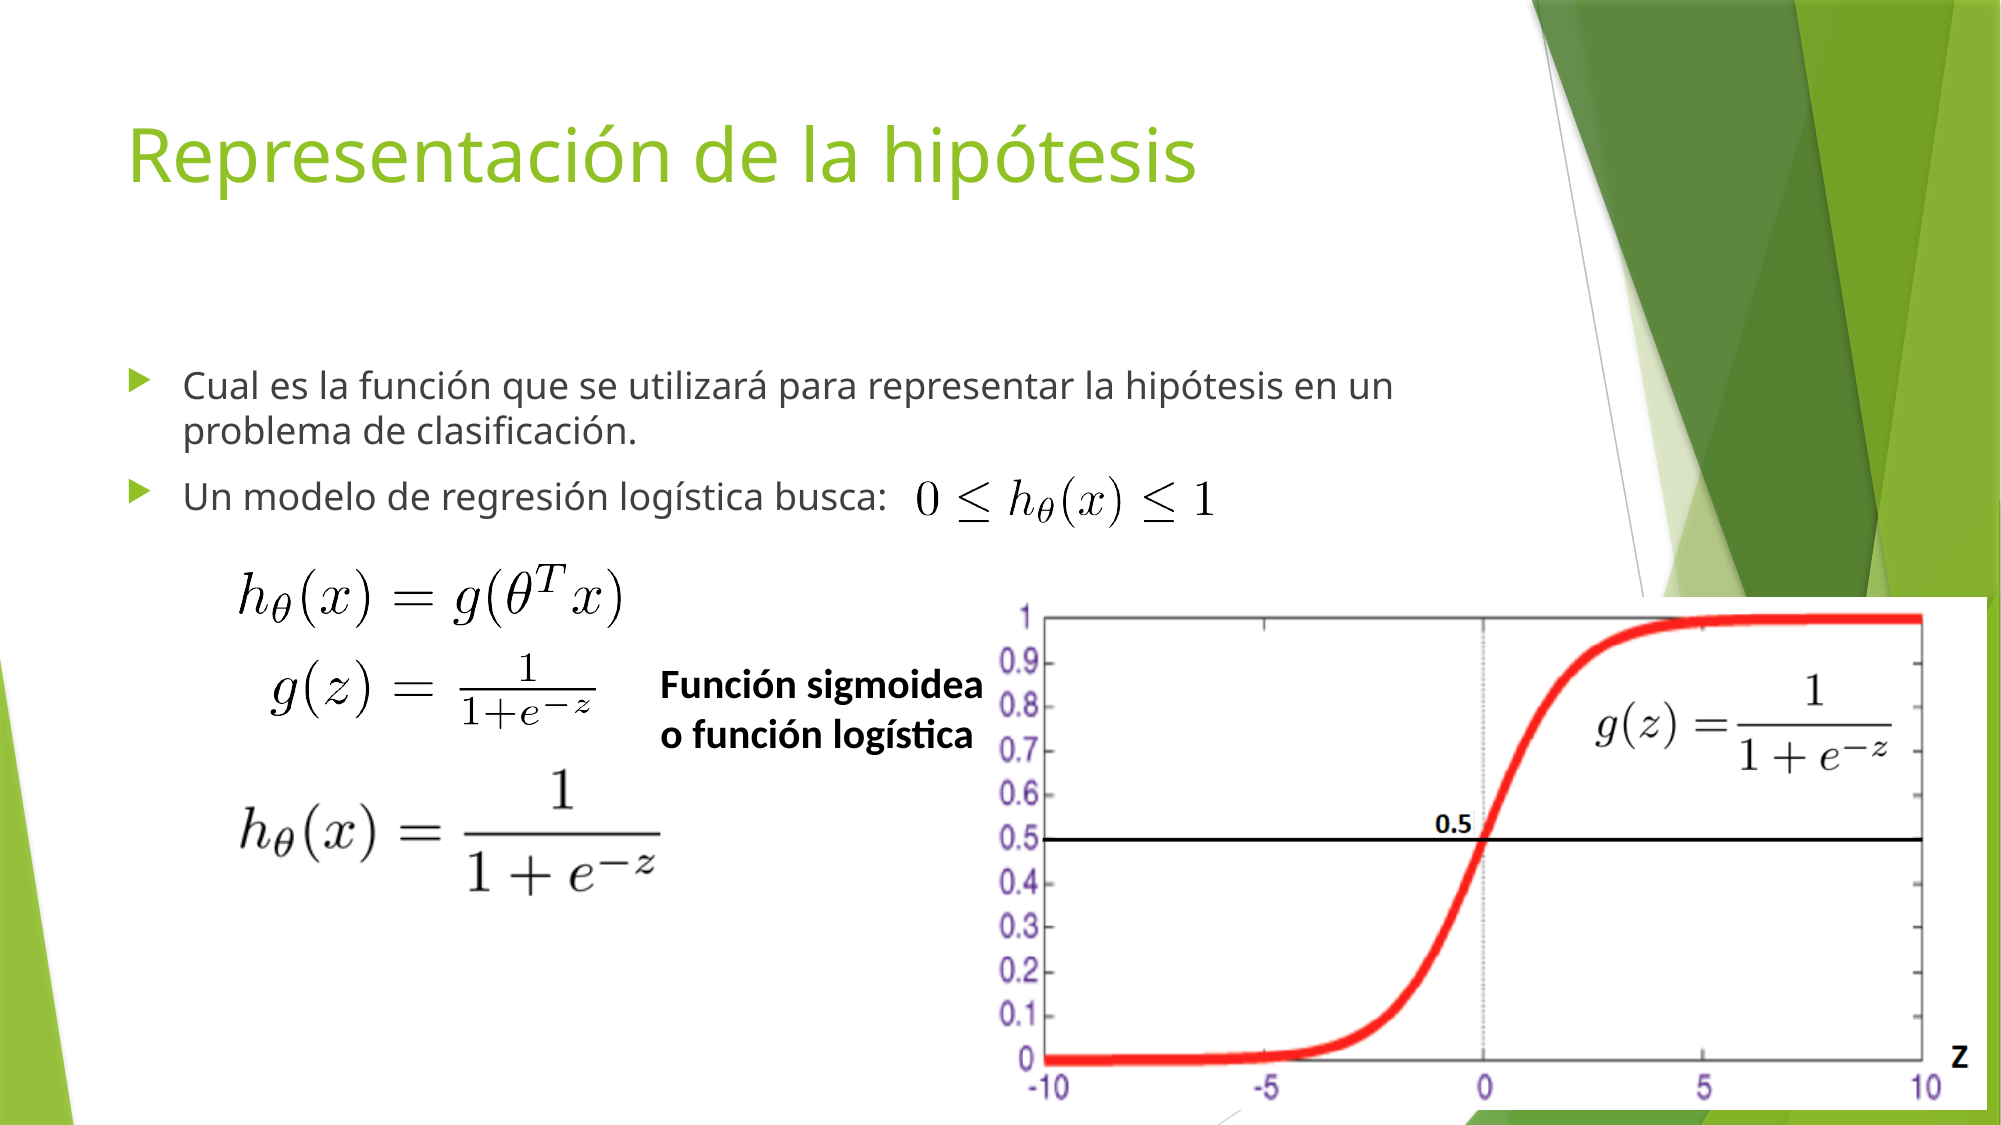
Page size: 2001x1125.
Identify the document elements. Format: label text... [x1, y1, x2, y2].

picture [270, 653, 597, 730]
picture [985, 597, 1987, 1110]
picture [235, 761, 670, 905]
list Cual es la función que se utilizará para representar la hipótesis en un problema de clasificación. Un modelo de regresión logística busca: [111, 354, 1522, 992]
picture [238, 563, 621, 628]
text_box Función sigmoidea o función logística [645, 649, 980, 765]
picture [916, 476, 1214, 528]
title Representación de la hipótesis [111, 99, 1522, 317]
